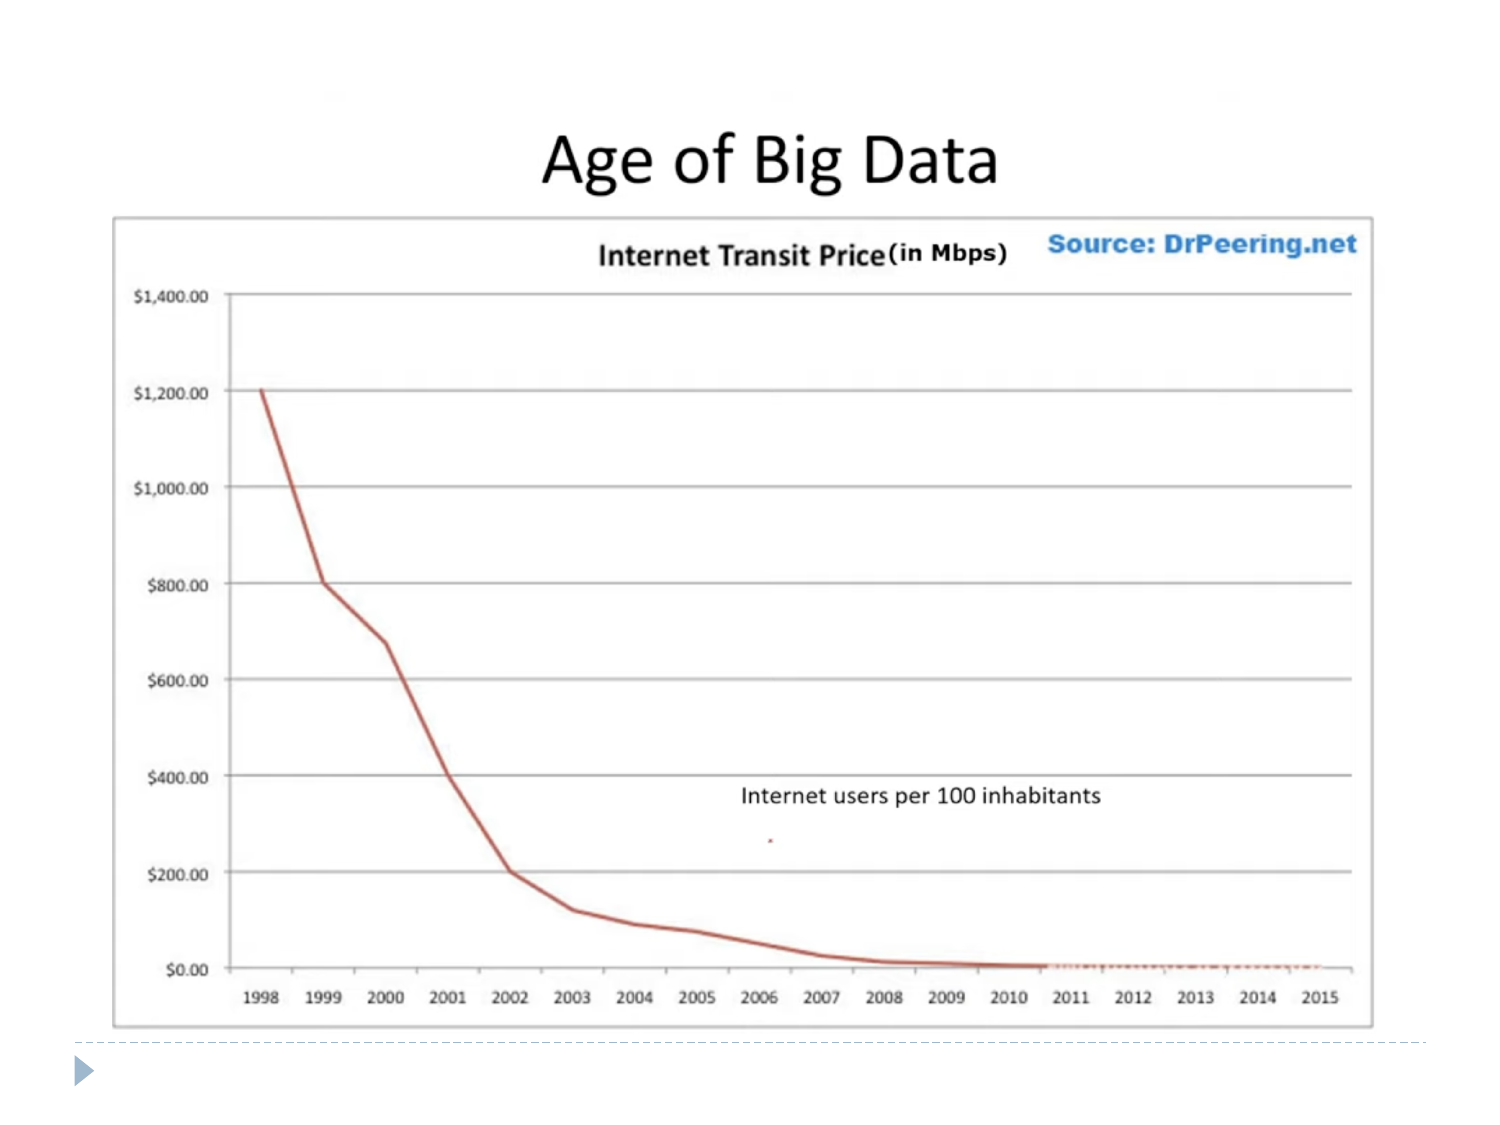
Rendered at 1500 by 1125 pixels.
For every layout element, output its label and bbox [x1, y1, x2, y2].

picture [112, 90, 1388, 1034]
